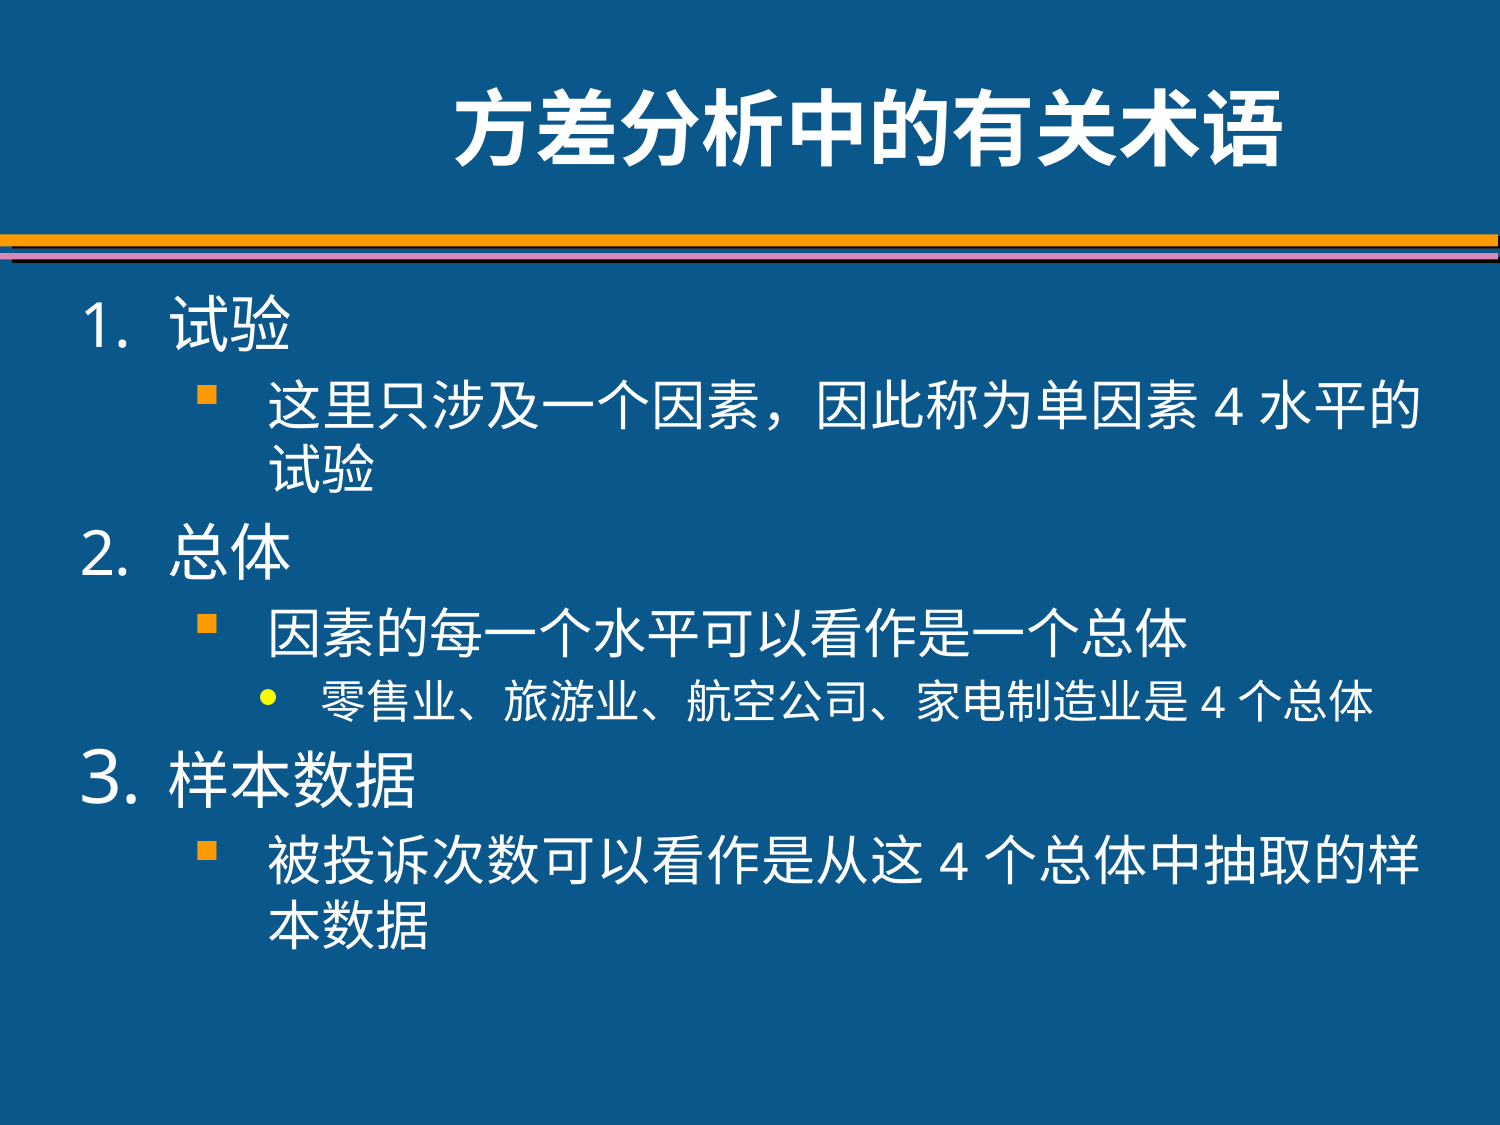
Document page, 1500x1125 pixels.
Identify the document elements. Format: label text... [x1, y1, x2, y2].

list 试验 这里只涉及一个因素，因此称为单因素4水平的试验 总体 因素的每一个水平可以看作是一个总体 零售业、旅游业、航空公司、家电制造业是4个总体 样本数据 被投诉次数可以看作是从这4个总体中抽取的样本数据 [64, 277, 1438, 1024]
title 方差分析中的有关术语 [312, 37, 1425, 225]
